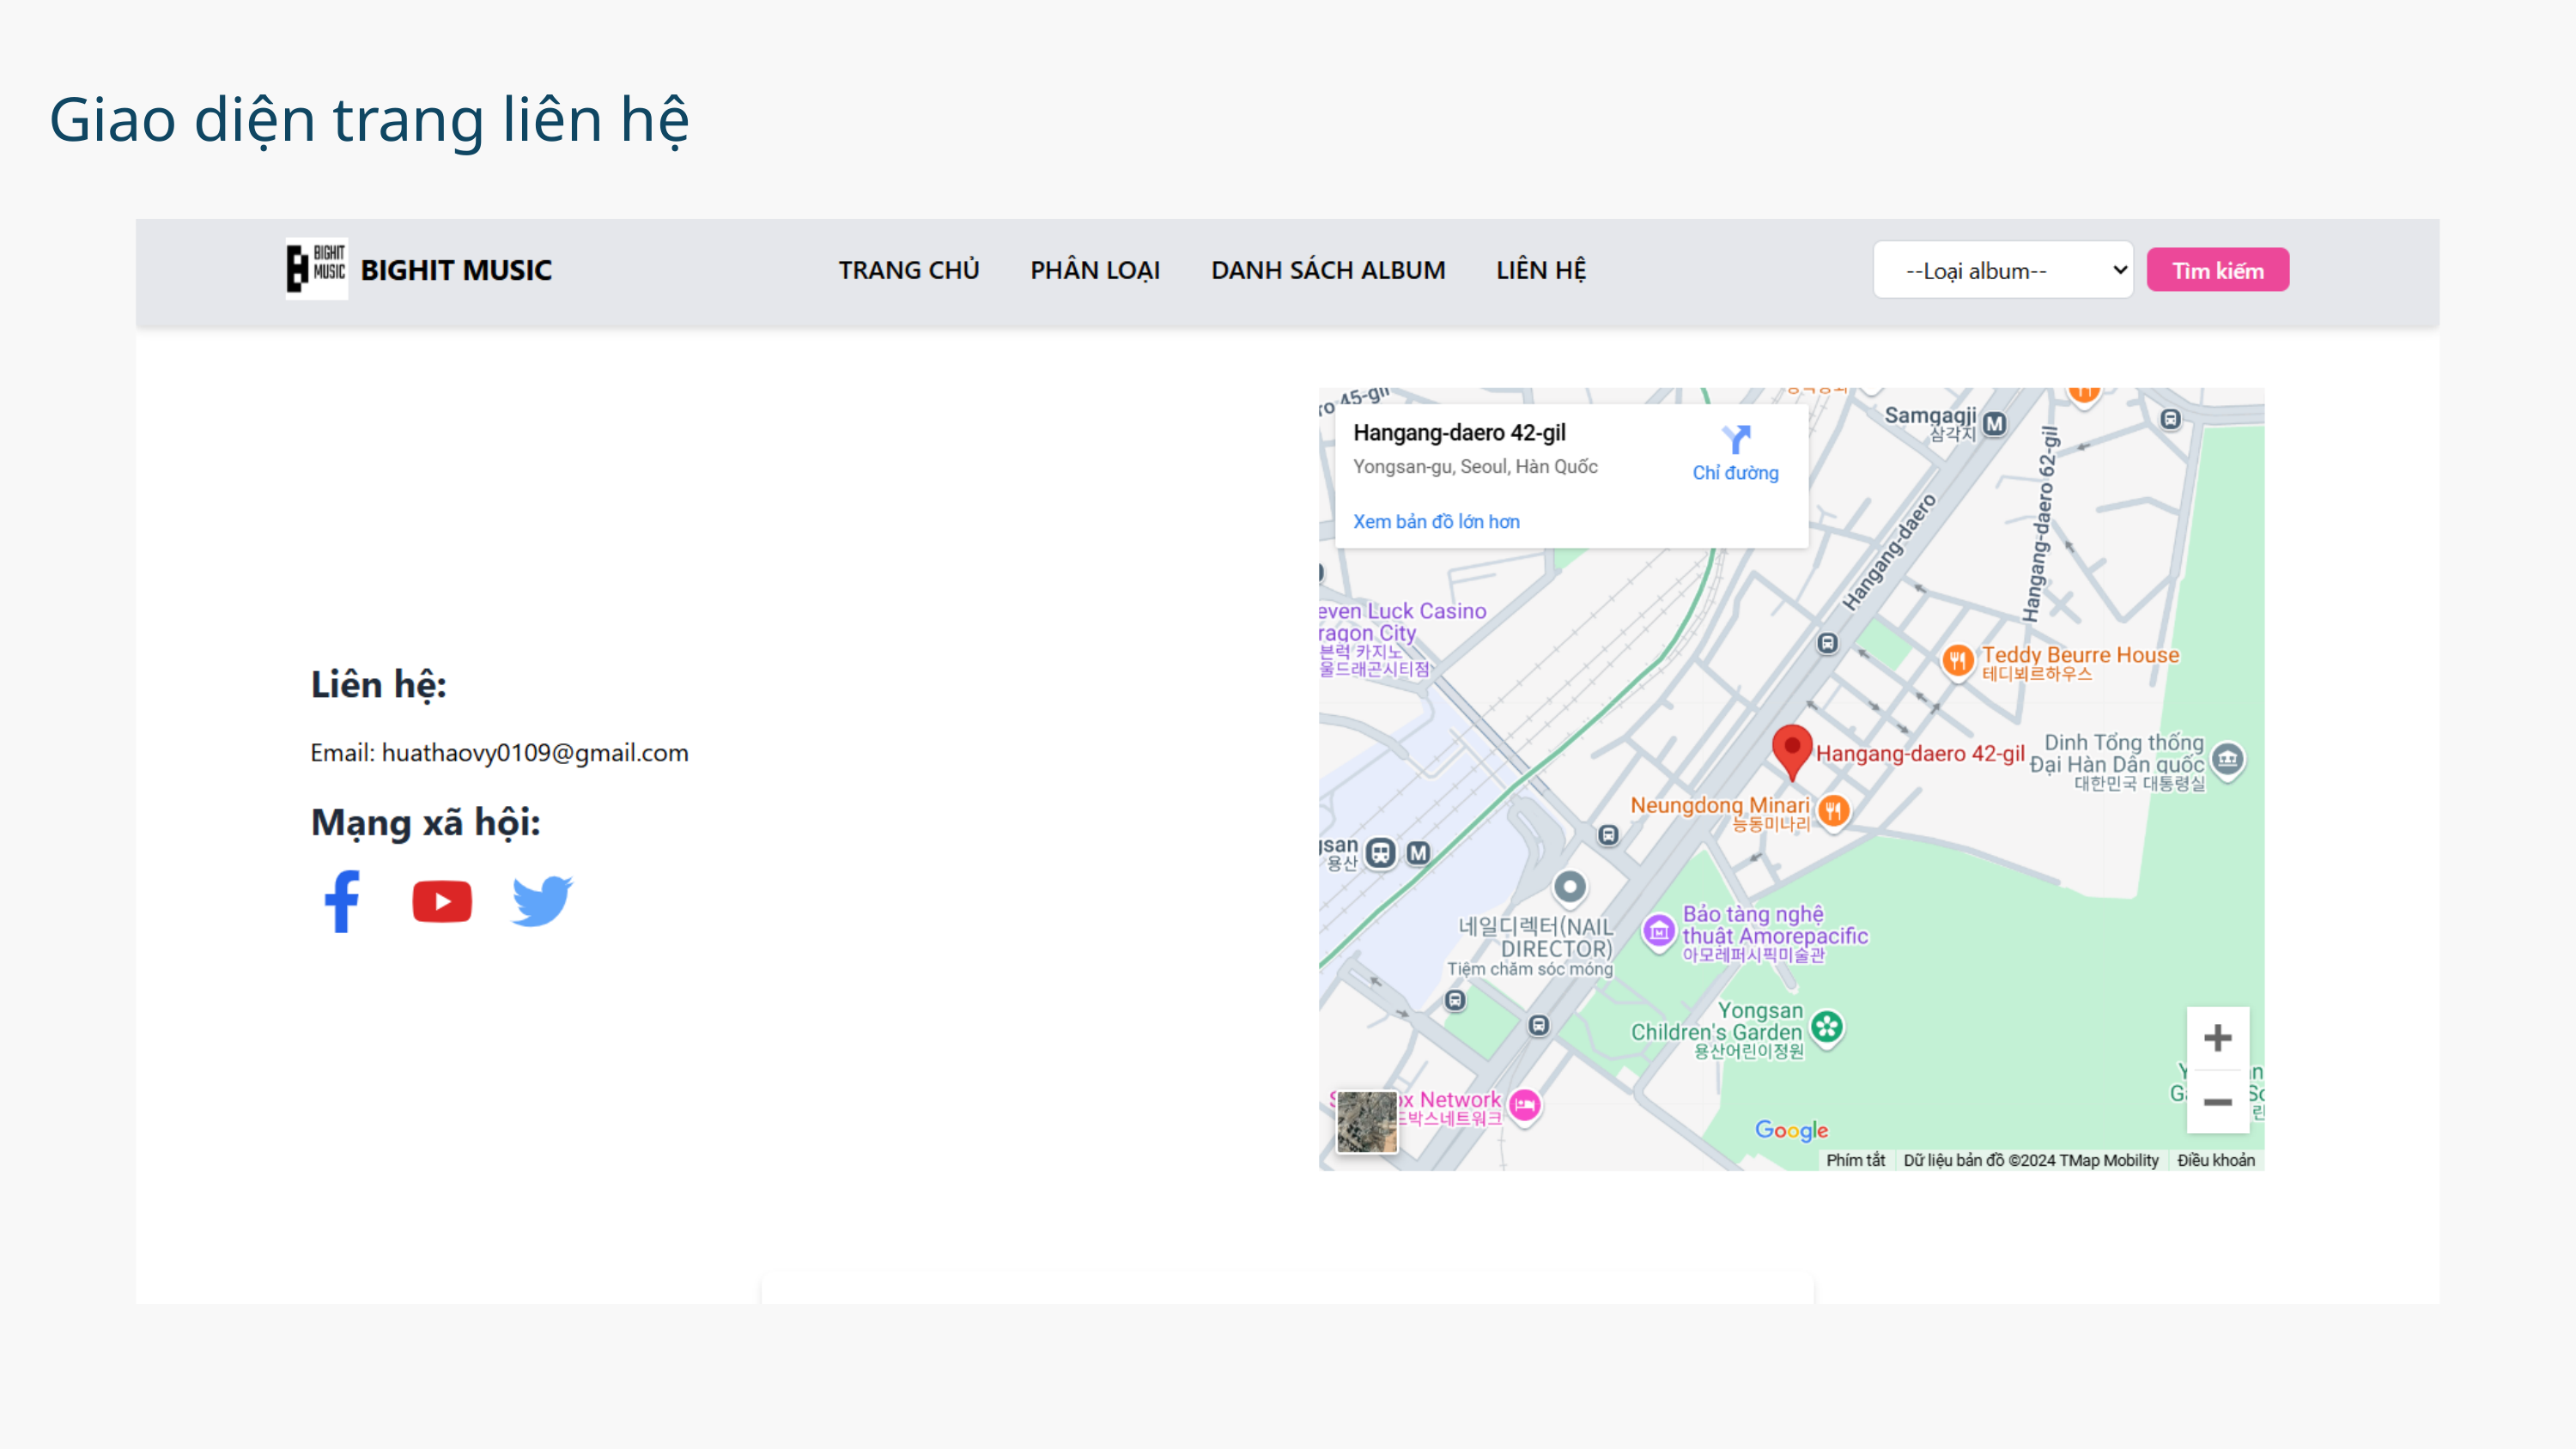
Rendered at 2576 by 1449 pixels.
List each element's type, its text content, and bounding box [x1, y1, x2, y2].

text_box [136, 219, 2440, 1304]
text_box Giao diện trang liên hệ [47, 50, 776, 154]
